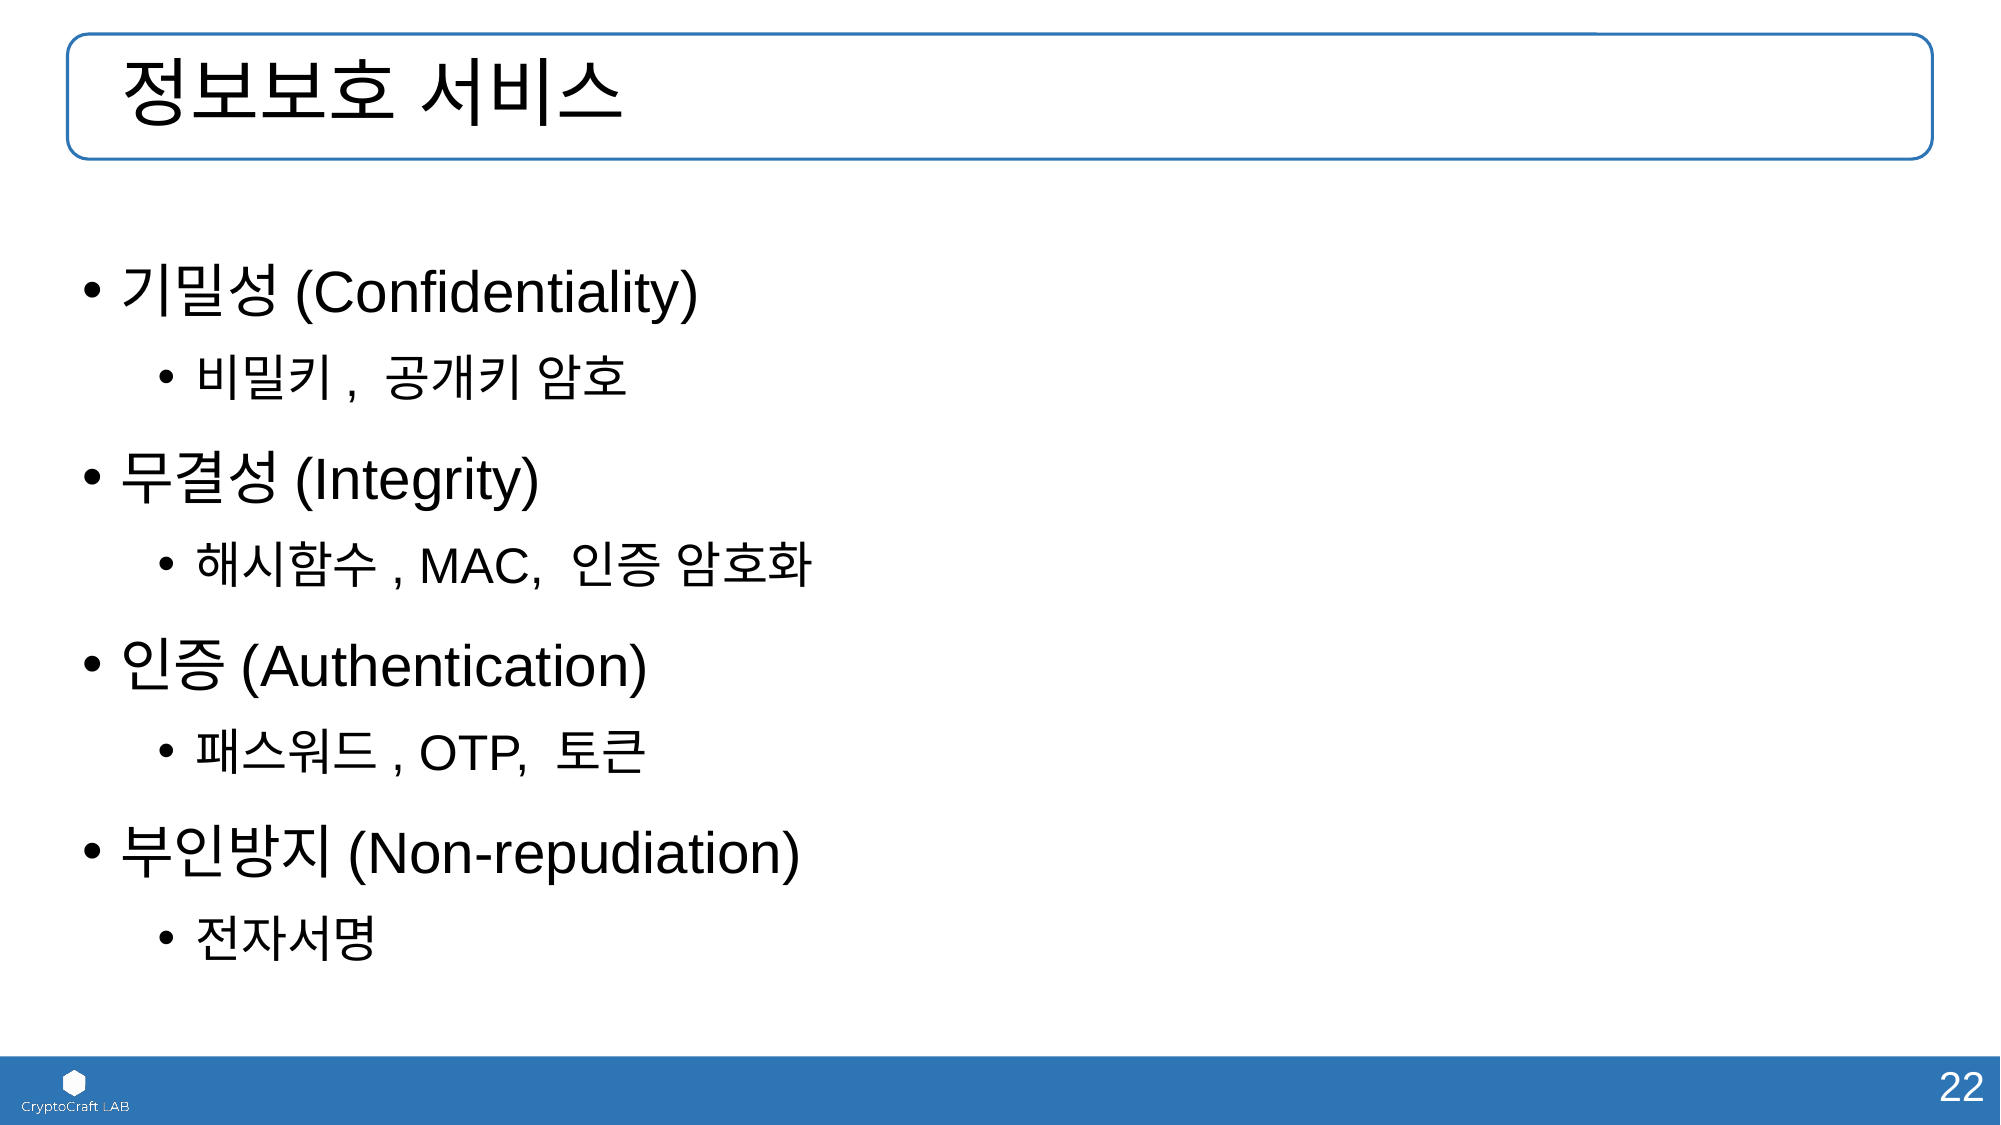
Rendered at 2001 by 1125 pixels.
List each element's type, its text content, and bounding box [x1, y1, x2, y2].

title 정보보호 서비스 [67, 34, 1933, 160]
list 기밀성(Confidentiality) 비밀키, 공개키 암호 무결성(Integrity) 해시함수, MAC, 인증 암호화 인증(Authentication) 패스워드, OTP, 토큰 부인방지(Non-repudiation) 전자서명 [67, 189, 1933, 1019]
picture [13, 1061, 138, 1123]
